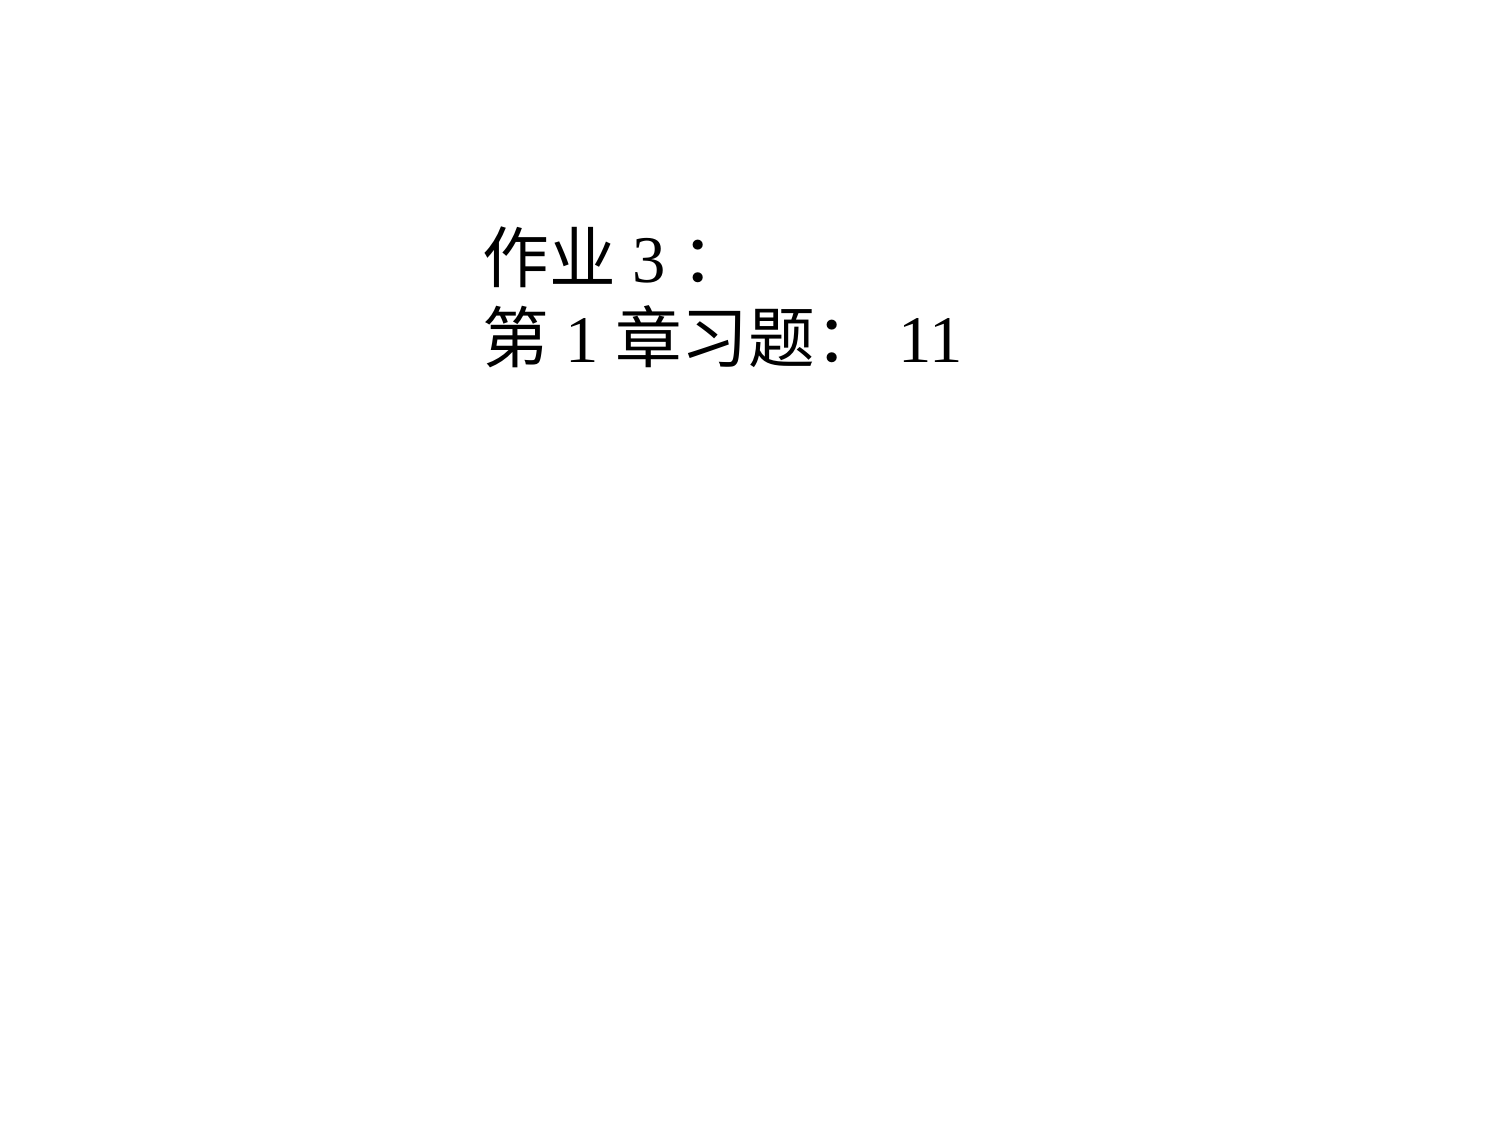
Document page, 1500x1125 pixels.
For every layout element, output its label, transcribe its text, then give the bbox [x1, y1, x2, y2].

text_box 作业3： 第1章习题：11 [468, 208, 978, 383]
